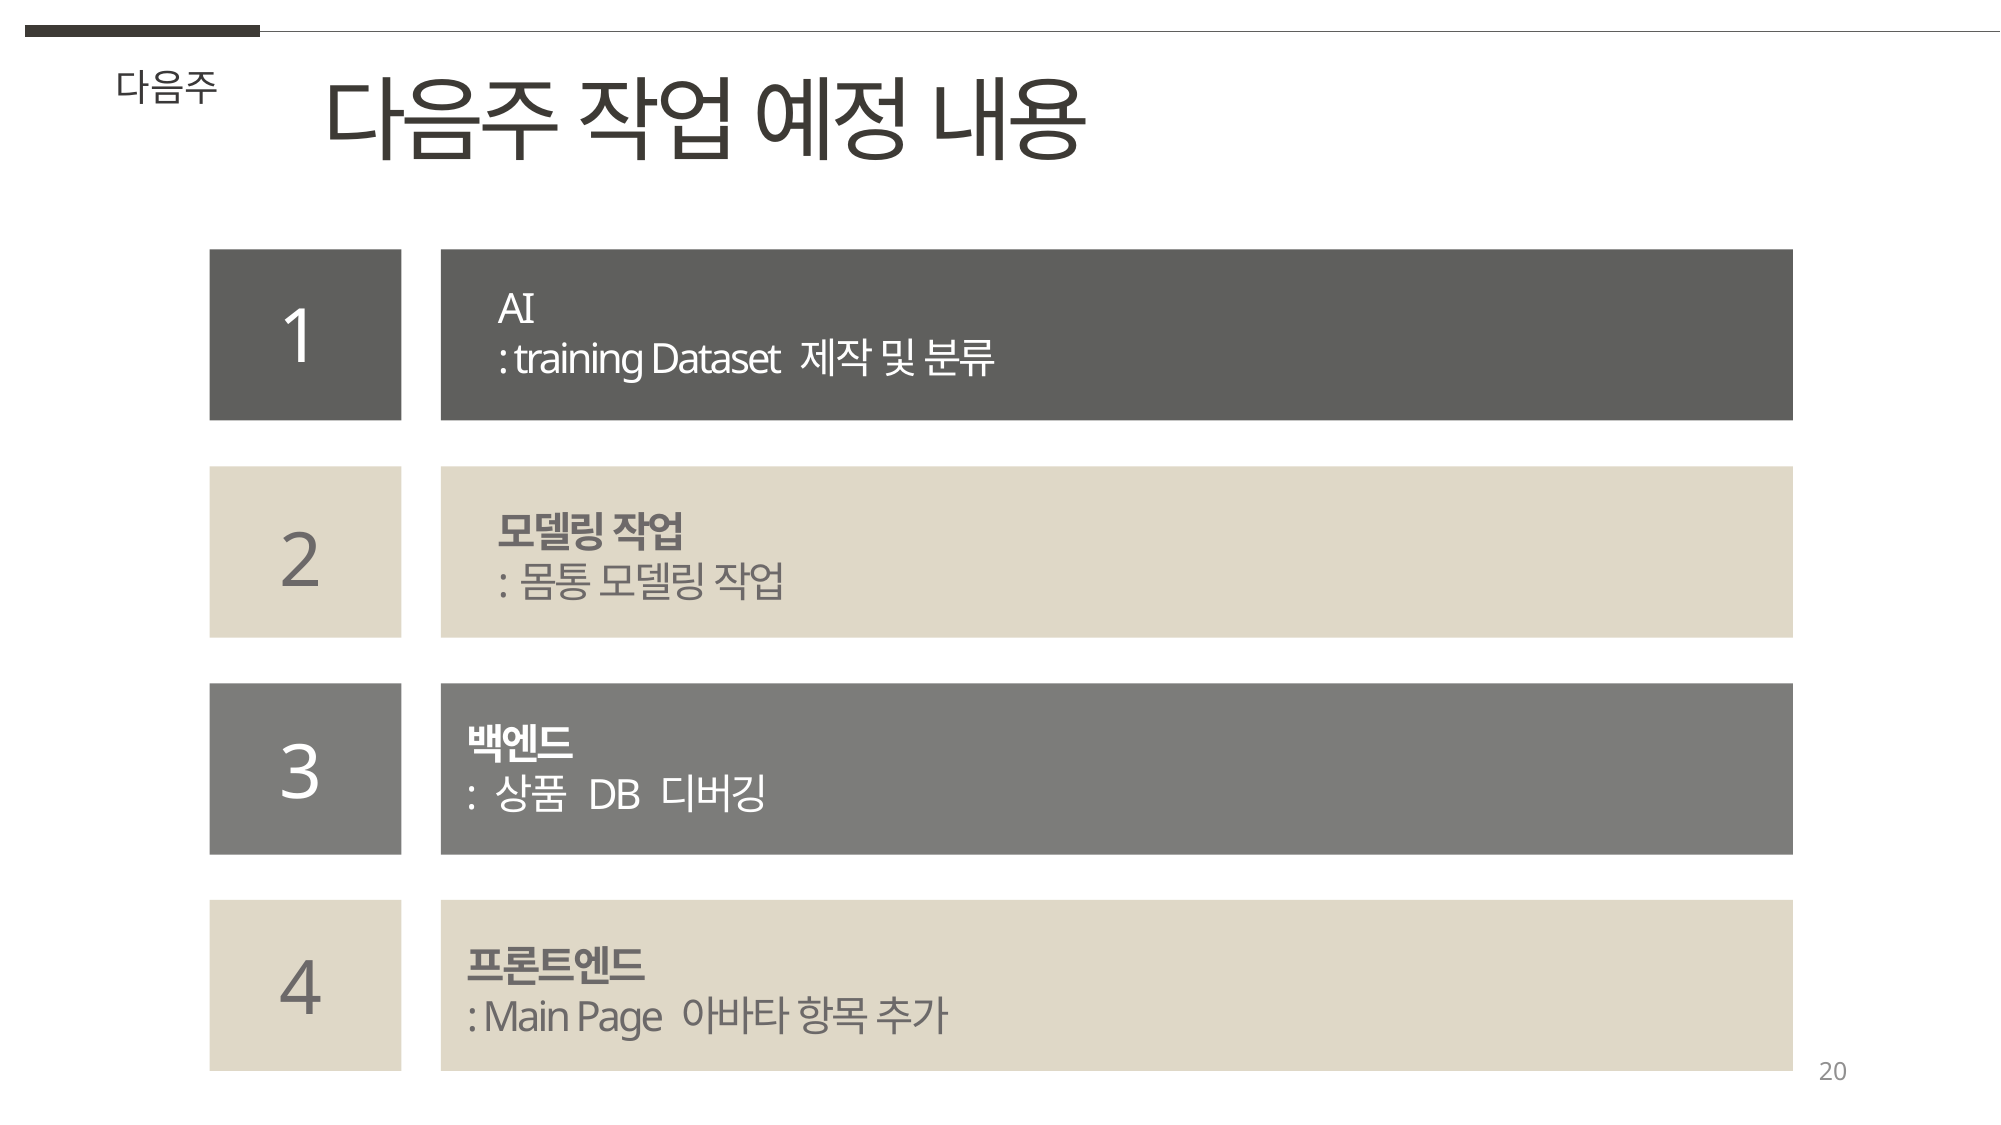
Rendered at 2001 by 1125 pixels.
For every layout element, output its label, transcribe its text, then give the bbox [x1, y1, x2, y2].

text_box 4 [265, 932, 338, 1037]
text_box [440, 248, 1794, 422]
text_box 1 [263, 279, 336, 385]
text_box 3 [265, 715, 338, 821]
text_box 프론트엔드 : Main Page 아바타 항목 추가 [452, 932, 965, 1047]
text_box [209, 465, 402, 639]
text_box 2 [265, 503, 338, 609]
text_box AI : training Dataset 제작 및 분류 [483, 274, 1790, 390]
text_box [209, 899, 402, 1072]
text_box 모델링 작업 :몸통 모델링 작업 [483, 498, 1763, 614]
text_box 백엔드 : 상품 DB 디버깅 [451, 710, 784, 826]
text_box [440, 465, 1794, 639]
text_box [209, 248, 402, 422]
slide_number 20 [1412, 1042, 1863, 1103]
text_box [209, 683, 402, 855]
text_box [440, 899, 1794, 1072]
text_box 다음주 [101, 56, 235, 117]
text_box [440, 683, 1793, 855]
text_box 다음주 작업 예정 내용 [307, 54, 1107, 179]
